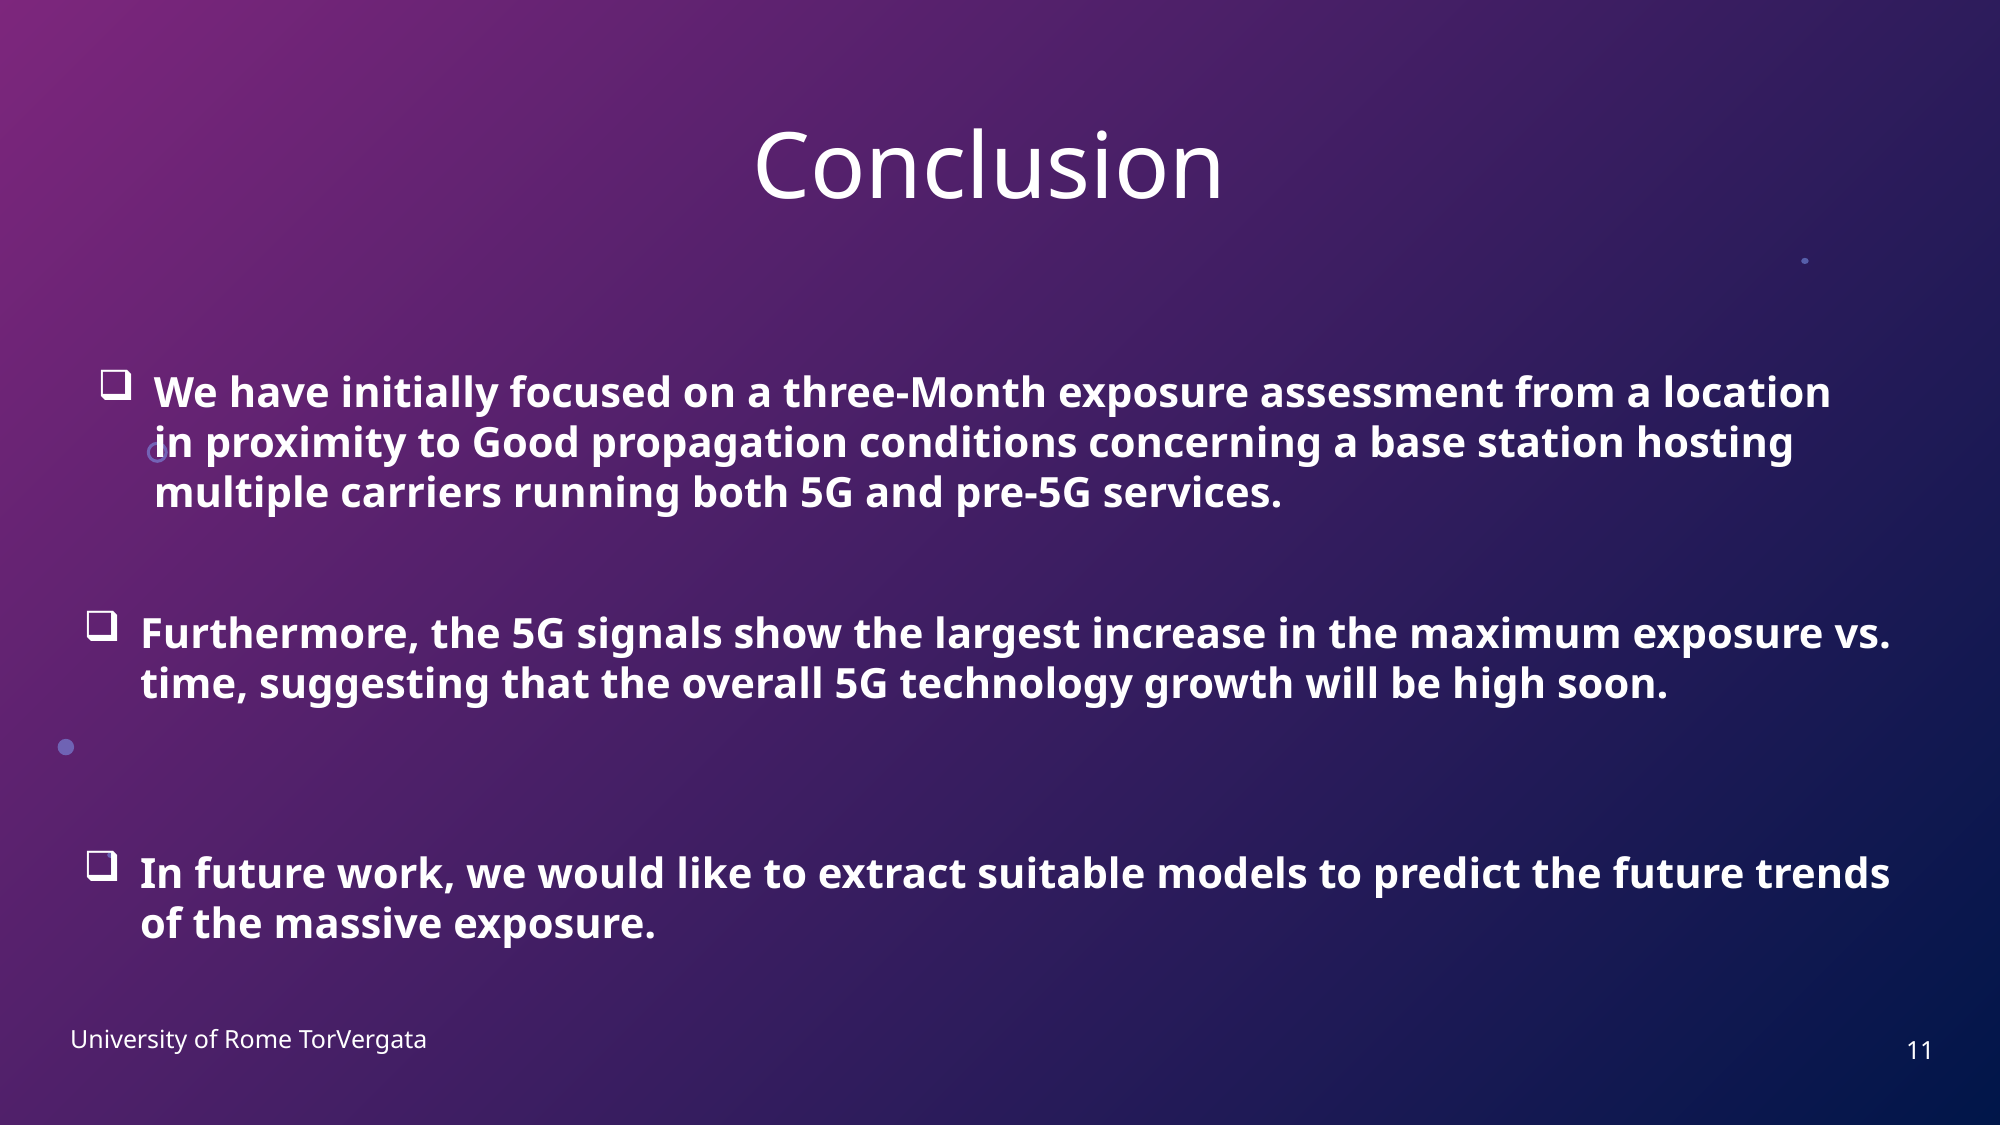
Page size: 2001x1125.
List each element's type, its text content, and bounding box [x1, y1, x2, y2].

title Conclusion [139, 59, 1865, 278]
text_box We have initially focused on a three-Month exposure assessment from a location in proximity to Good propagation conditions concerning a base station hosting multiple carriers running both 5G and pre-5G services. [82, 358, 1894, 523]
footer University of Rome TorVergata [55, 1023, 731, 1084]
slide_number 11 [1499, 1021, 1950, 1082]
text_box Furthermore, the 5G signals show the largest increase in the maximum exposure vs. time, suggesting that the overall 5G technology growth will be high soon. In future work, we would like to extract suitable models to predict the future trends of the massive exposure. [68, 554, 1921, 955]
